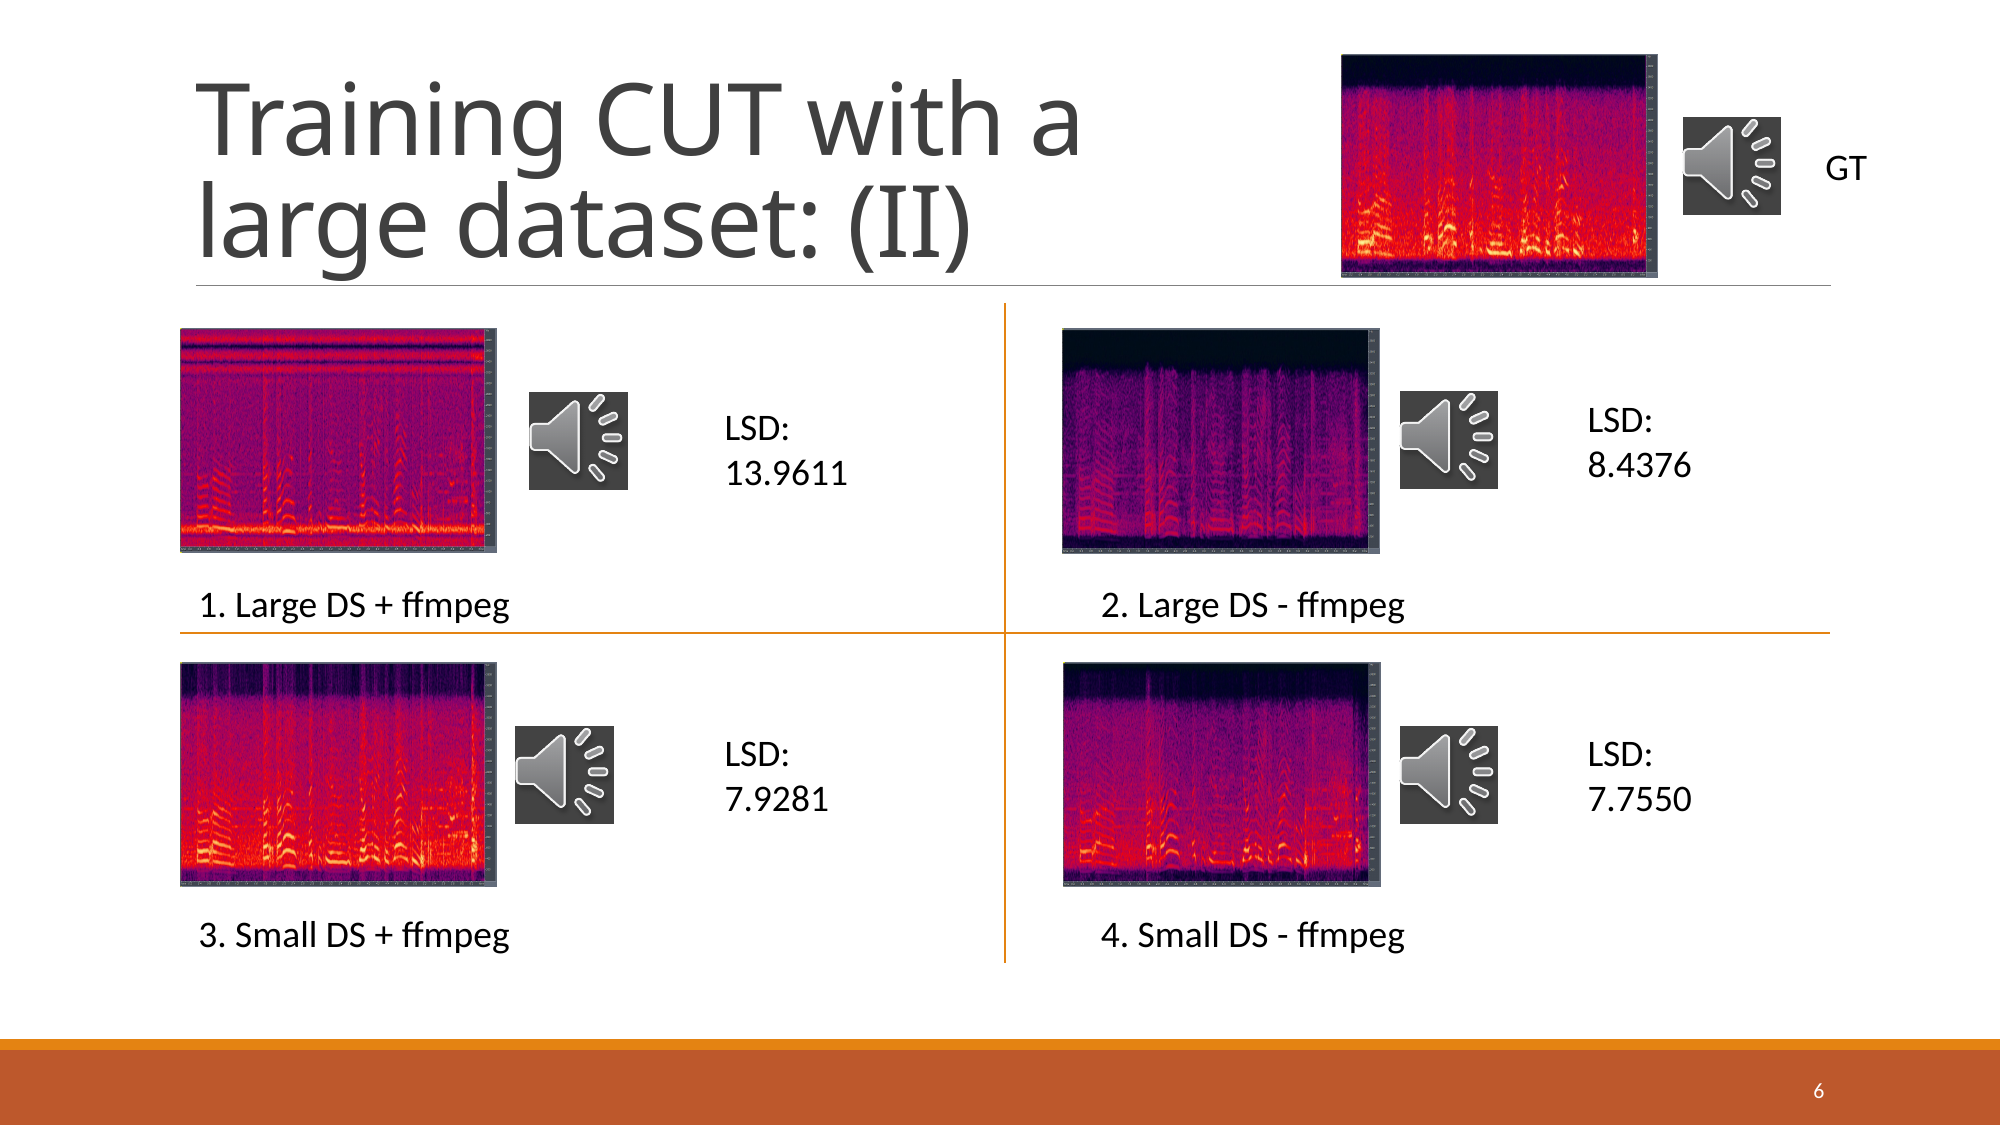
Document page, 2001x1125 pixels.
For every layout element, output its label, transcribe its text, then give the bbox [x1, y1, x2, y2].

picture [1062, 662, 1381, 888]
text_box LSD: 8.4376 [1572, 387, 1787, 493]
text_box 4. Small DS - ffmpeg [1085, 902, 1422, 962]
picture [1681, 115, 1783, 217]
picture [1398, 389, 1500, 491]
slide_number 6 [1624, 1059, 1840, 1120]
text_box 3. Small DS + ffmpeg [179, 902, 529, 962]
title Training CUT with a large dataset: (II) [180, 47, 1307, 285]
picture [1398, 724, 1500, 826]
picture [179, 662, 497, 888]
picture [179, 328, 497, 554]
picture [528, 390, 630, 492]
picture [1340, 53, 1659, 279]
text_box LSD: 7.9281 [709, 721, 924, 827]
text_box 2. Large DS - ffmpeg [1085, 572, 1422, 630]
picture [513, 724, 615, 826]
text_box 1. Large DS + ffmpeg [179, 572, 529, 632]
picture [1062, 328, 1380, 554]
text_box LSD: 7.7550 [1572, 721, 1787, 827]
text_box LSD: 13.9611 [709, 395, 924, 500]
text_box GT [1789, 135, 1912, 196]
